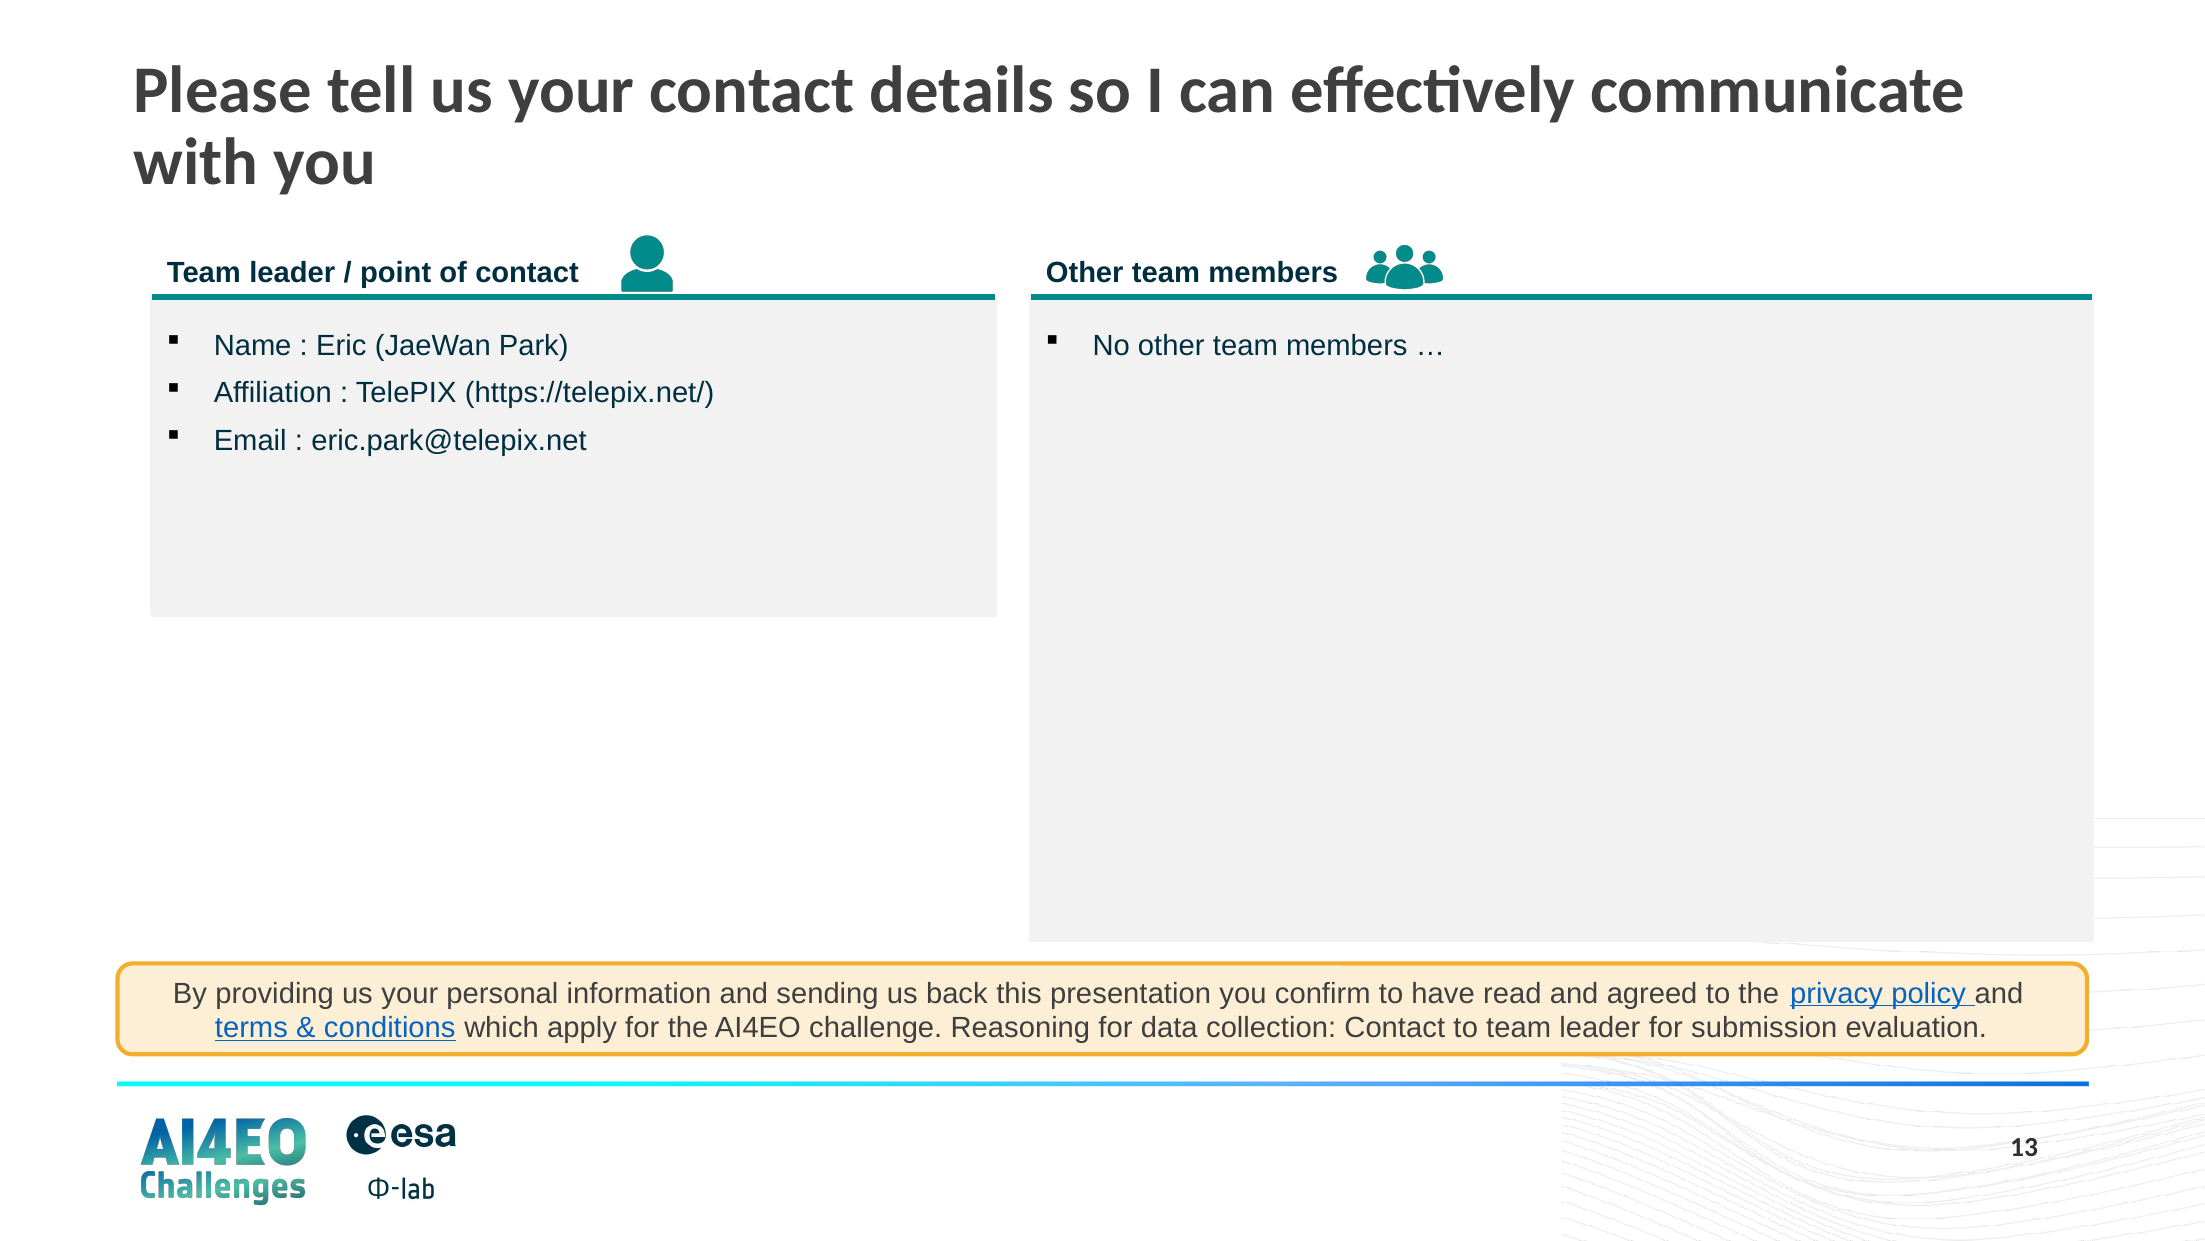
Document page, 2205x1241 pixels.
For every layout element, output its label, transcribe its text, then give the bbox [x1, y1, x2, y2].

text_box Name : Eric (JaeWan Park) Affiliation : TelePIX (https://telepix.net/) Email : eric.park@telepix.net [150, 295, 997, 617]
picture [0, 0, 2205, 1241]
text_box By providing us your personal information and sending us back this presentation you confirm to have read and agreed to the privacy policy and terms & conditions which apply for the AI4EO challenge. Reasoning for data collection: Contact to team leader for submission evaluation. [115, 961, 2090, 1057]
text_box Team leader / point of contact [152, 246, 600, 296]
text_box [1030, 245, 2092, 940]
slide_number 13 [1989, 1128, 2085, 1195]
title Please tell us your contact details so I can effectively communicate with you [118, 66, 2085, 188]
